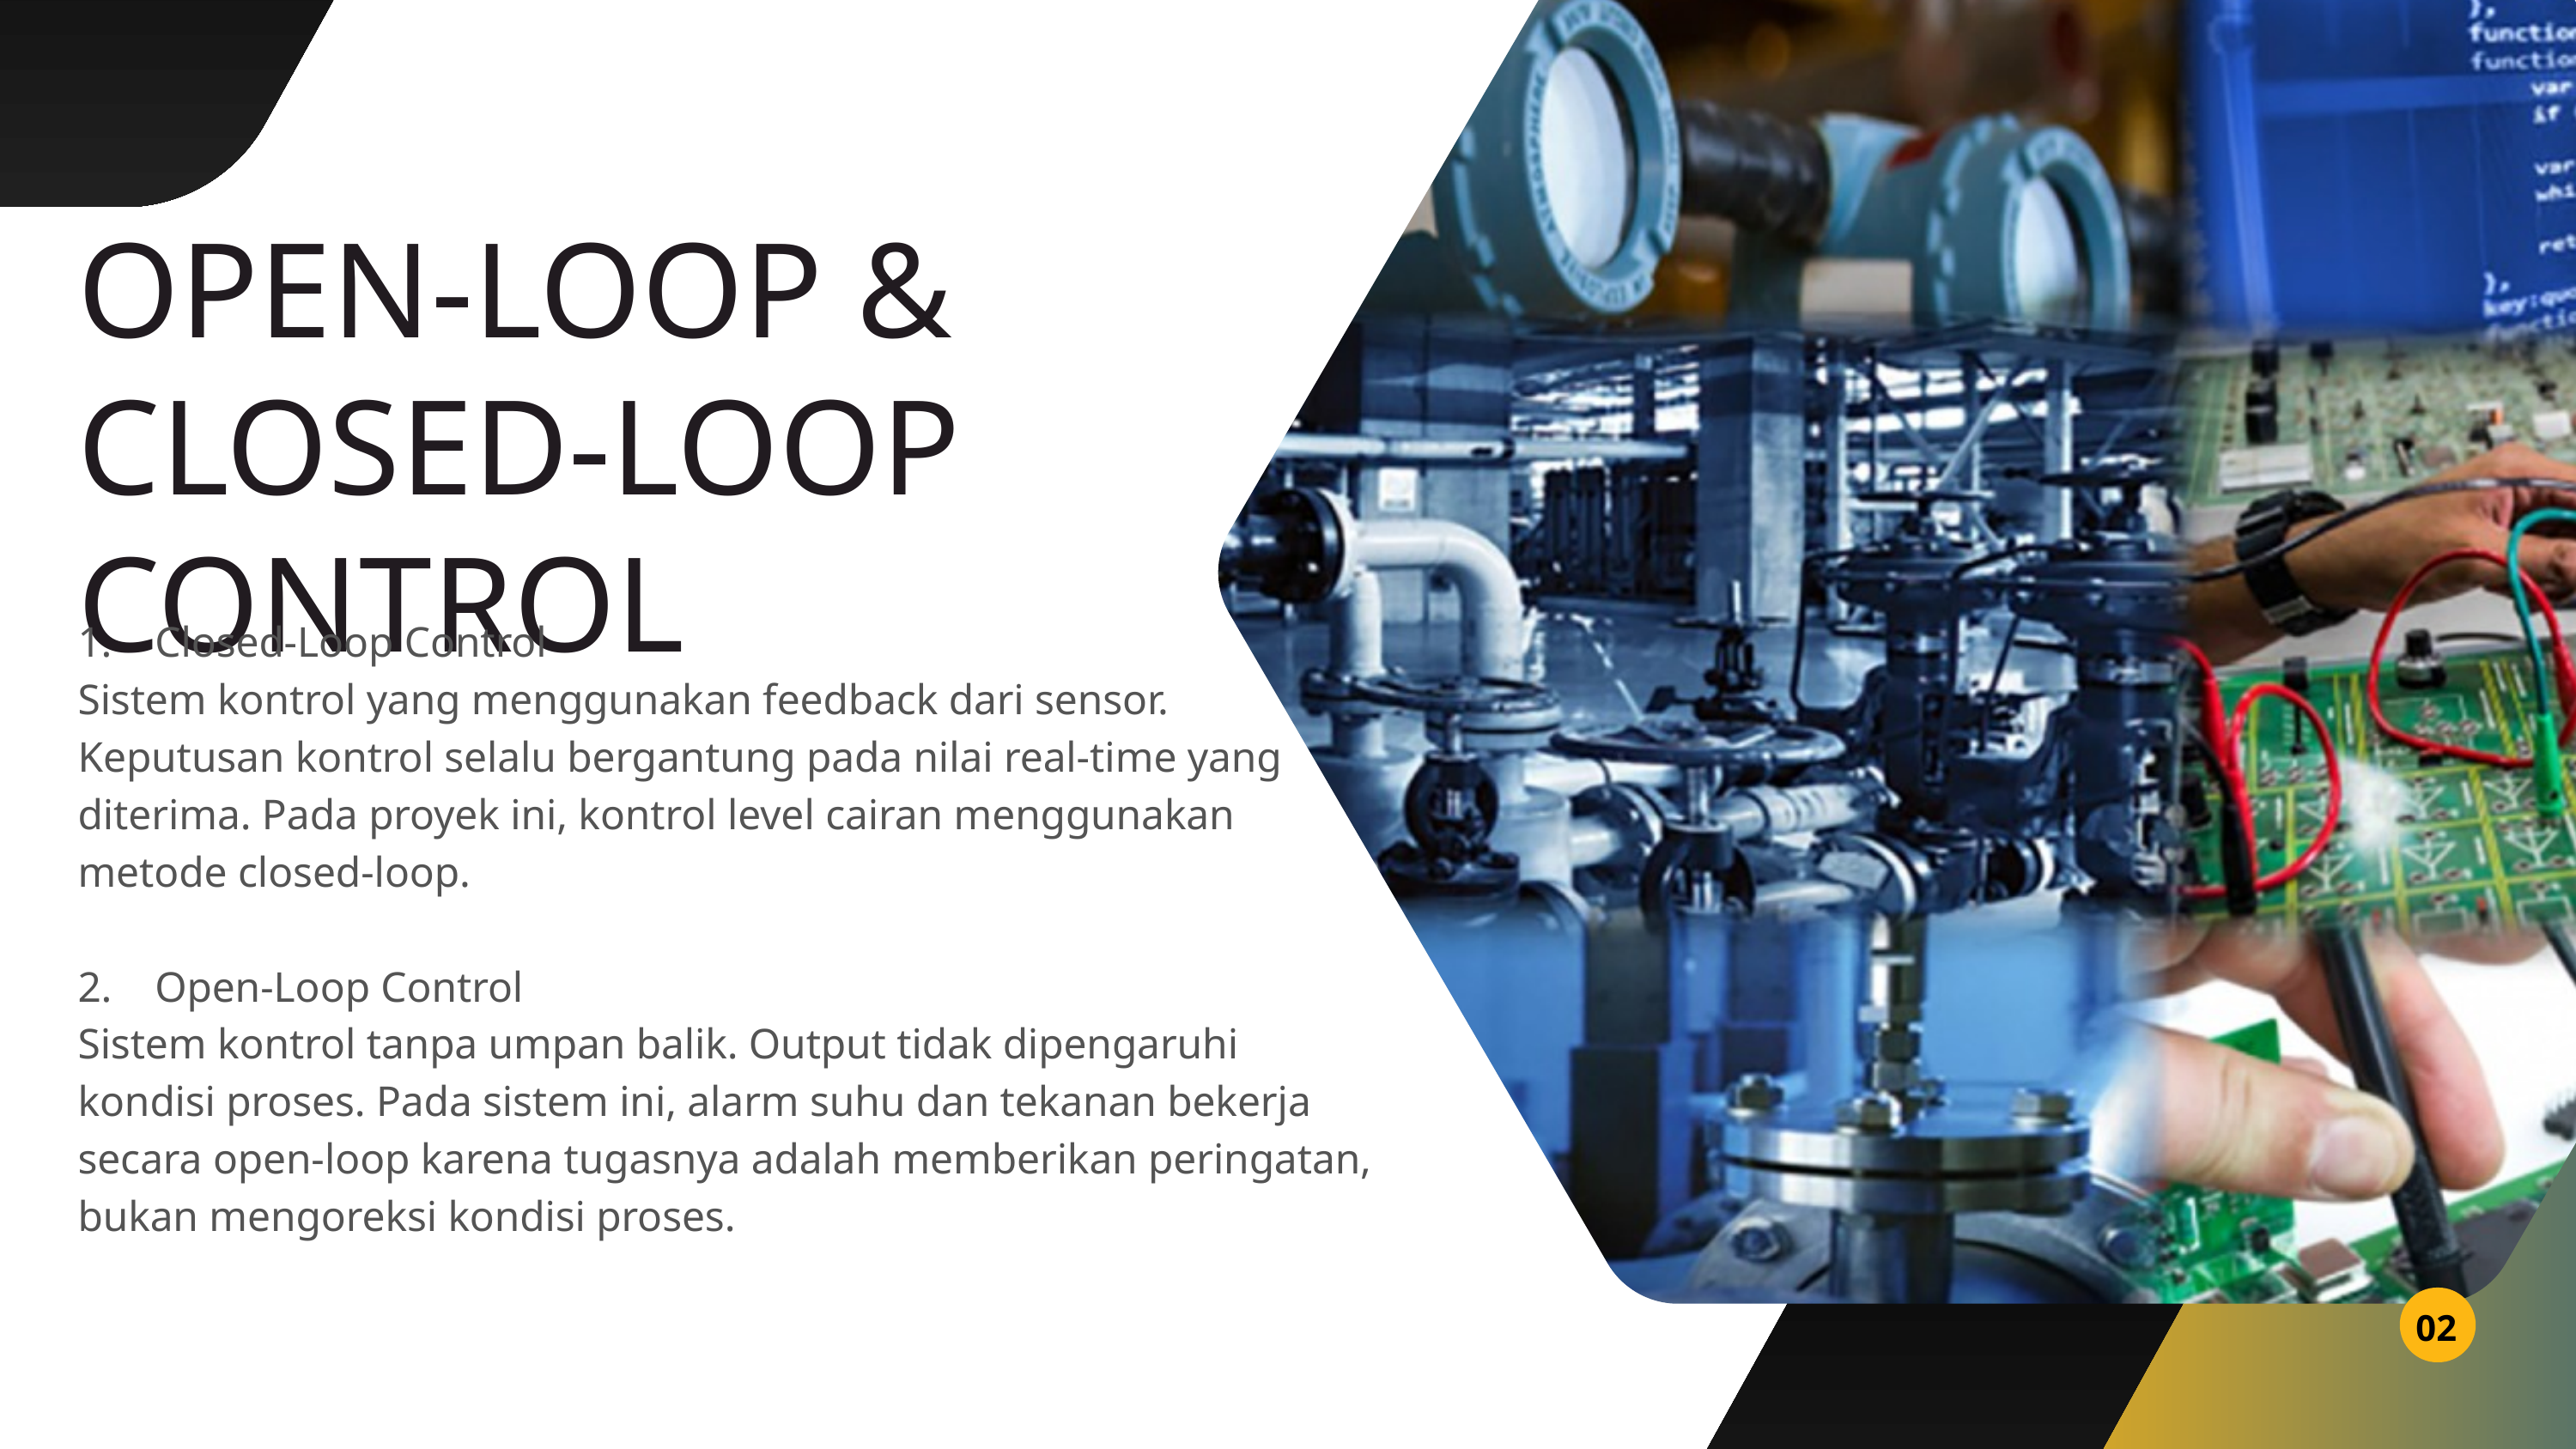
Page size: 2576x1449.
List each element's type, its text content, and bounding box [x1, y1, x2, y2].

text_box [0, 0, 523, 208]
text_box 1. Closed-Loop Control Sistem kontrol yang menggunakan feedback dari sensor. Keputusan kontrol selalu bergantung pada nilai real-time yang diterima. Pada proyek ini, kontrol level cairan menggunakan metode closed-loop. 2. Open-Loop Control Sistem kontrol tanpa umpan balik. Output tidak dipengaruhi kondisi proses. Pada sistem ini, alarm suhu dan tekanan bekerja secara open-loop karena tugasnya adalah memberikan peringatan, bukan mengoreksi kondisi proses. [77, 607, 1200, 1298]
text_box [2399, 1287, 2476, 1363]
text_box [2310, 1311, 2576, 1449]
text_box OPEN-LOOP & CLOSED-LOOP CONTROL [77, 207, 1200, 607]
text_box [1607, 1311, 2307, 1449]
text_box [1205, 0, 2576, 1304]
